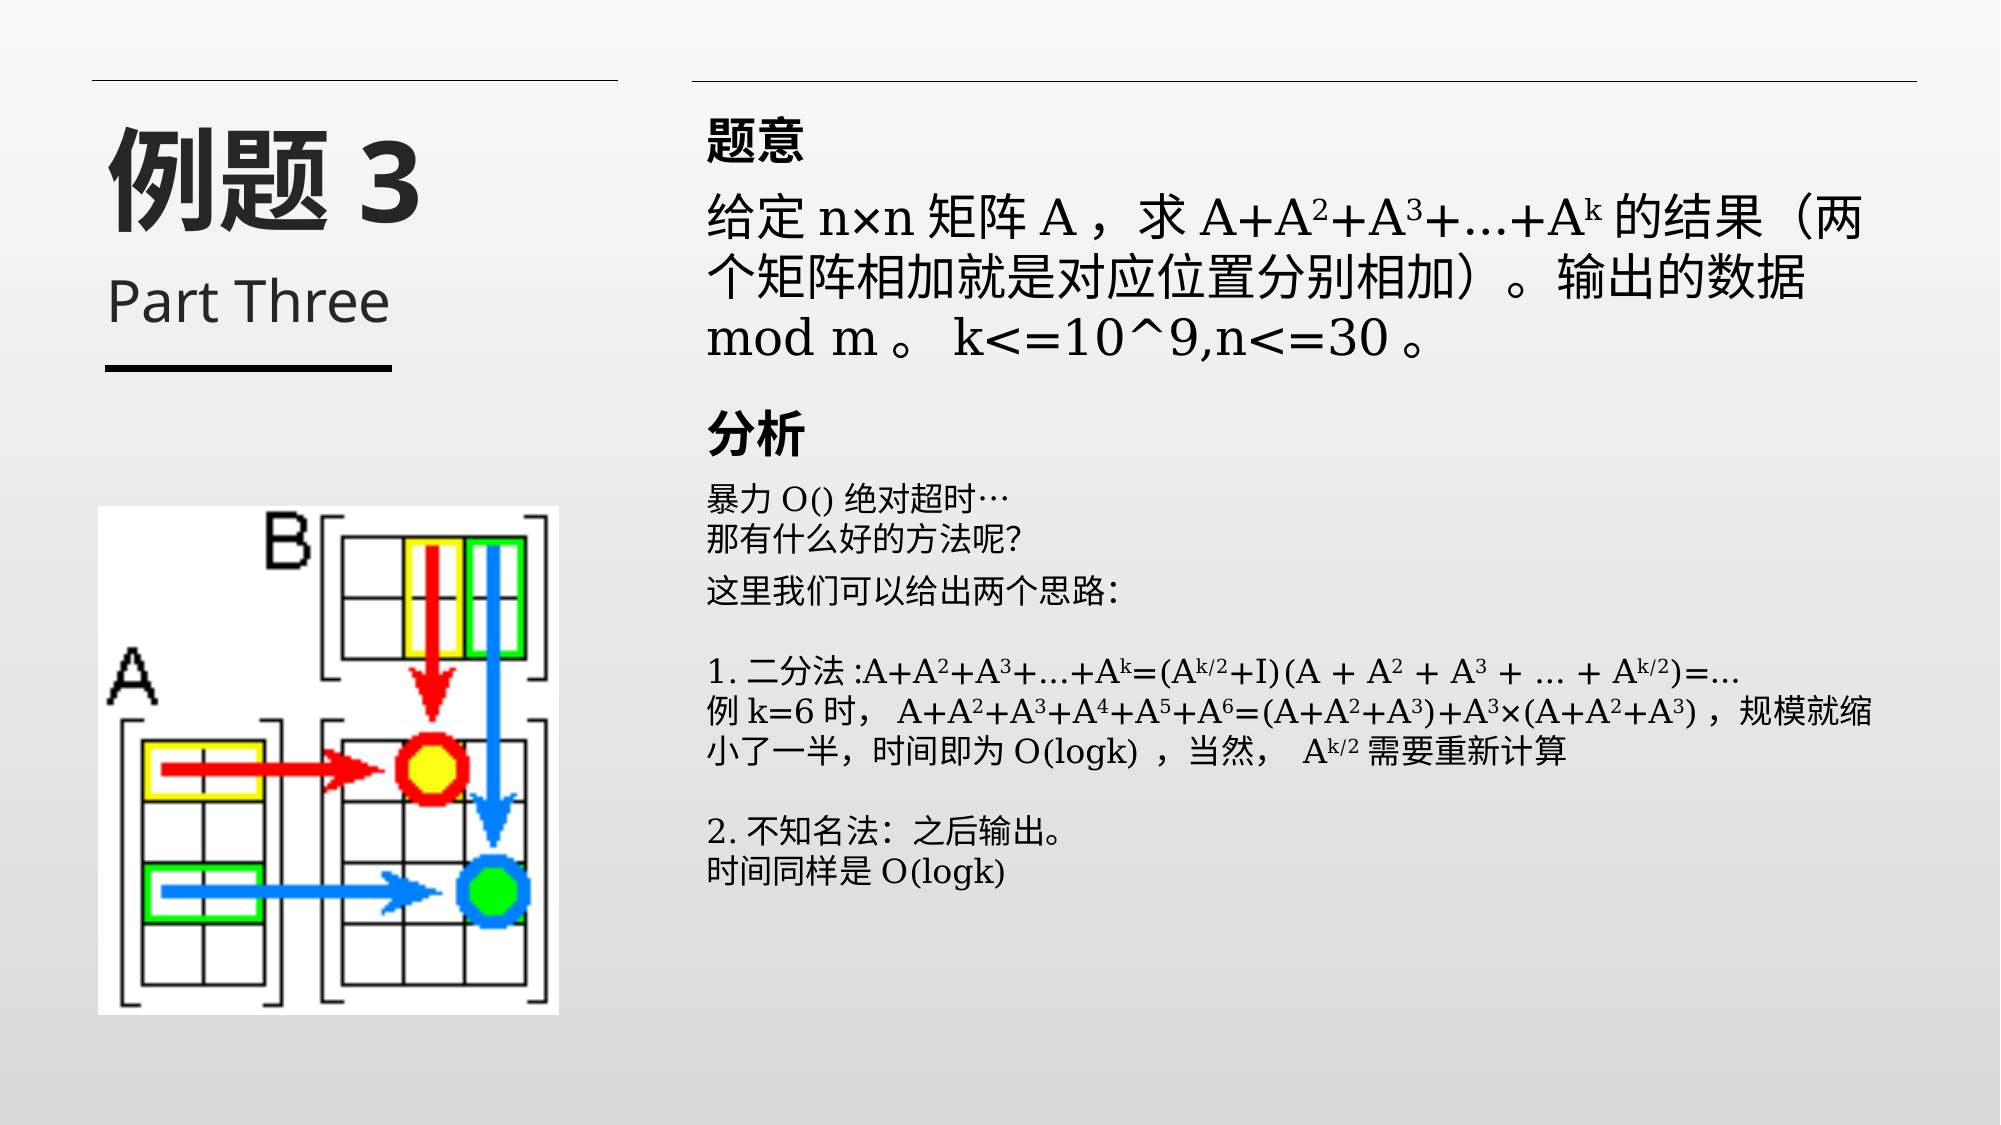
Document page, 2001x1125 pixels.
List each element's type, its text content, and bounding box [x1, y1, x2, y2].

list Part Three [91, 265, 610, 343]
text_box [691, 395, 1899, 568]
list 例题3 [91, 118, 610, 264]
text_box 给定n×n矩阵A，求A+A2+A3+…+Ak的结果（两个矩阵相加就是对应位置分别相加）。输出的数据mod m。k<=10^9,n<=30。 [691, 178, 1899, 373]
text_box 题意 [691, 102, 961, 177]
picture [98, 506, 559, 1015]
